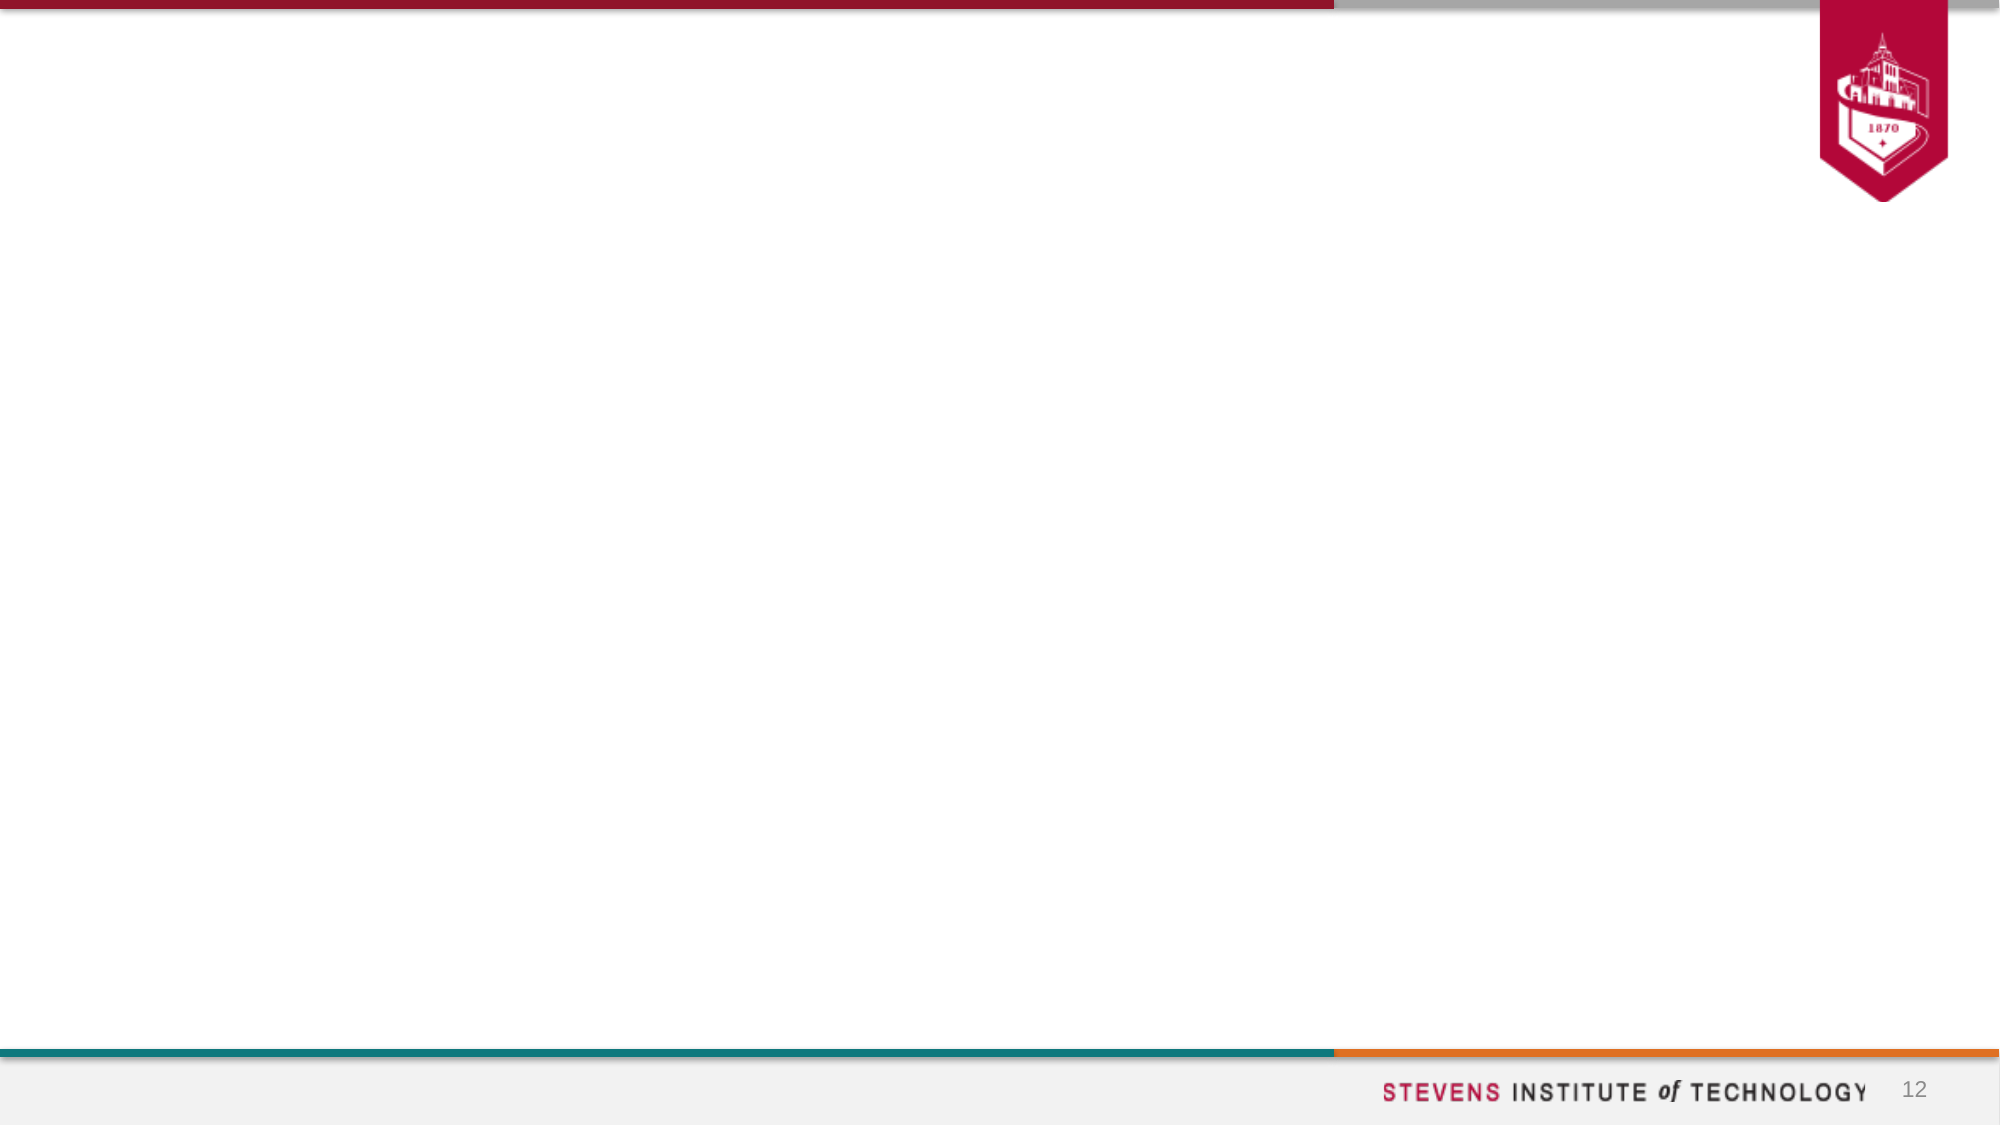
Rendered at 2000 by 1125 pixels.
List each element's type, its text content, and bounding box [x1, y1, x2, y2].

slide_number 12 [1862, 1057, 1967, 1118]
